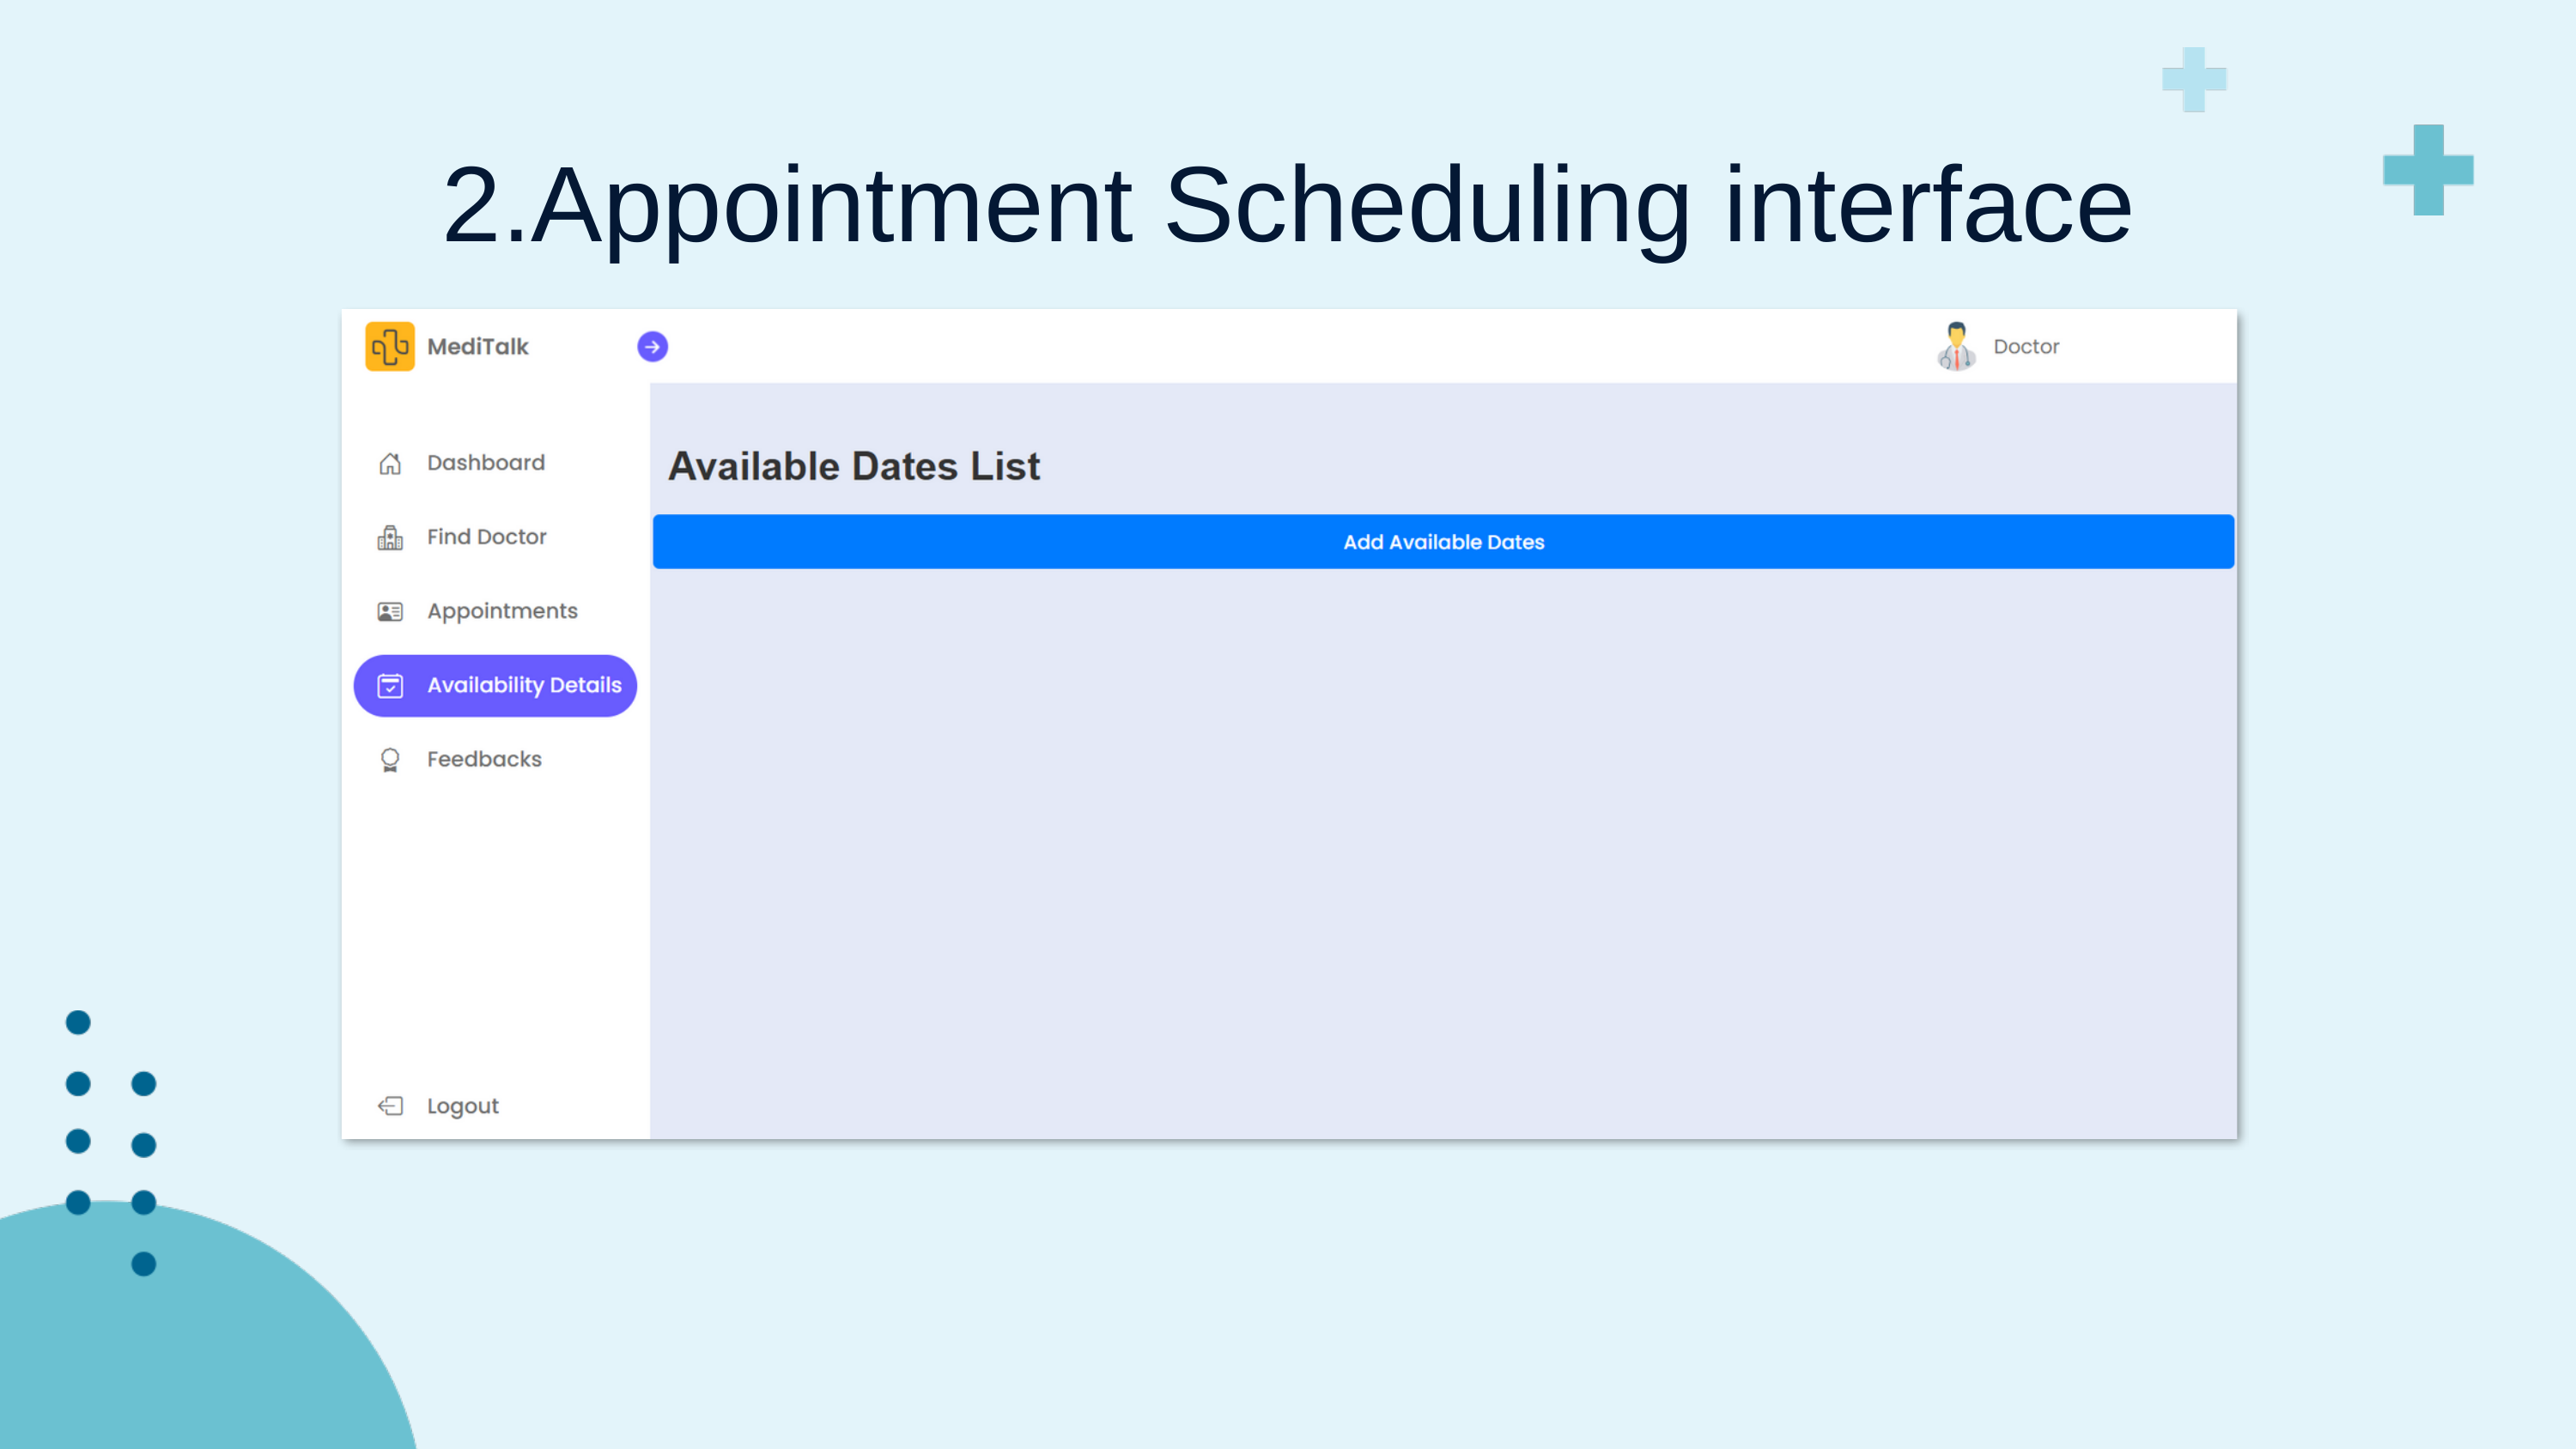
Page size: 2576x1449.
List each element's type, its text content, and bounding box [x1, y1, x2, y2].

text_box [2162, 47, 2475, 215]
text_box [341, 309, 2238, 1139]
text_box [0, 1010, 434, 1449]
text_box 2.Appointment Scheduling interface [216, 134, 2362, 264]
